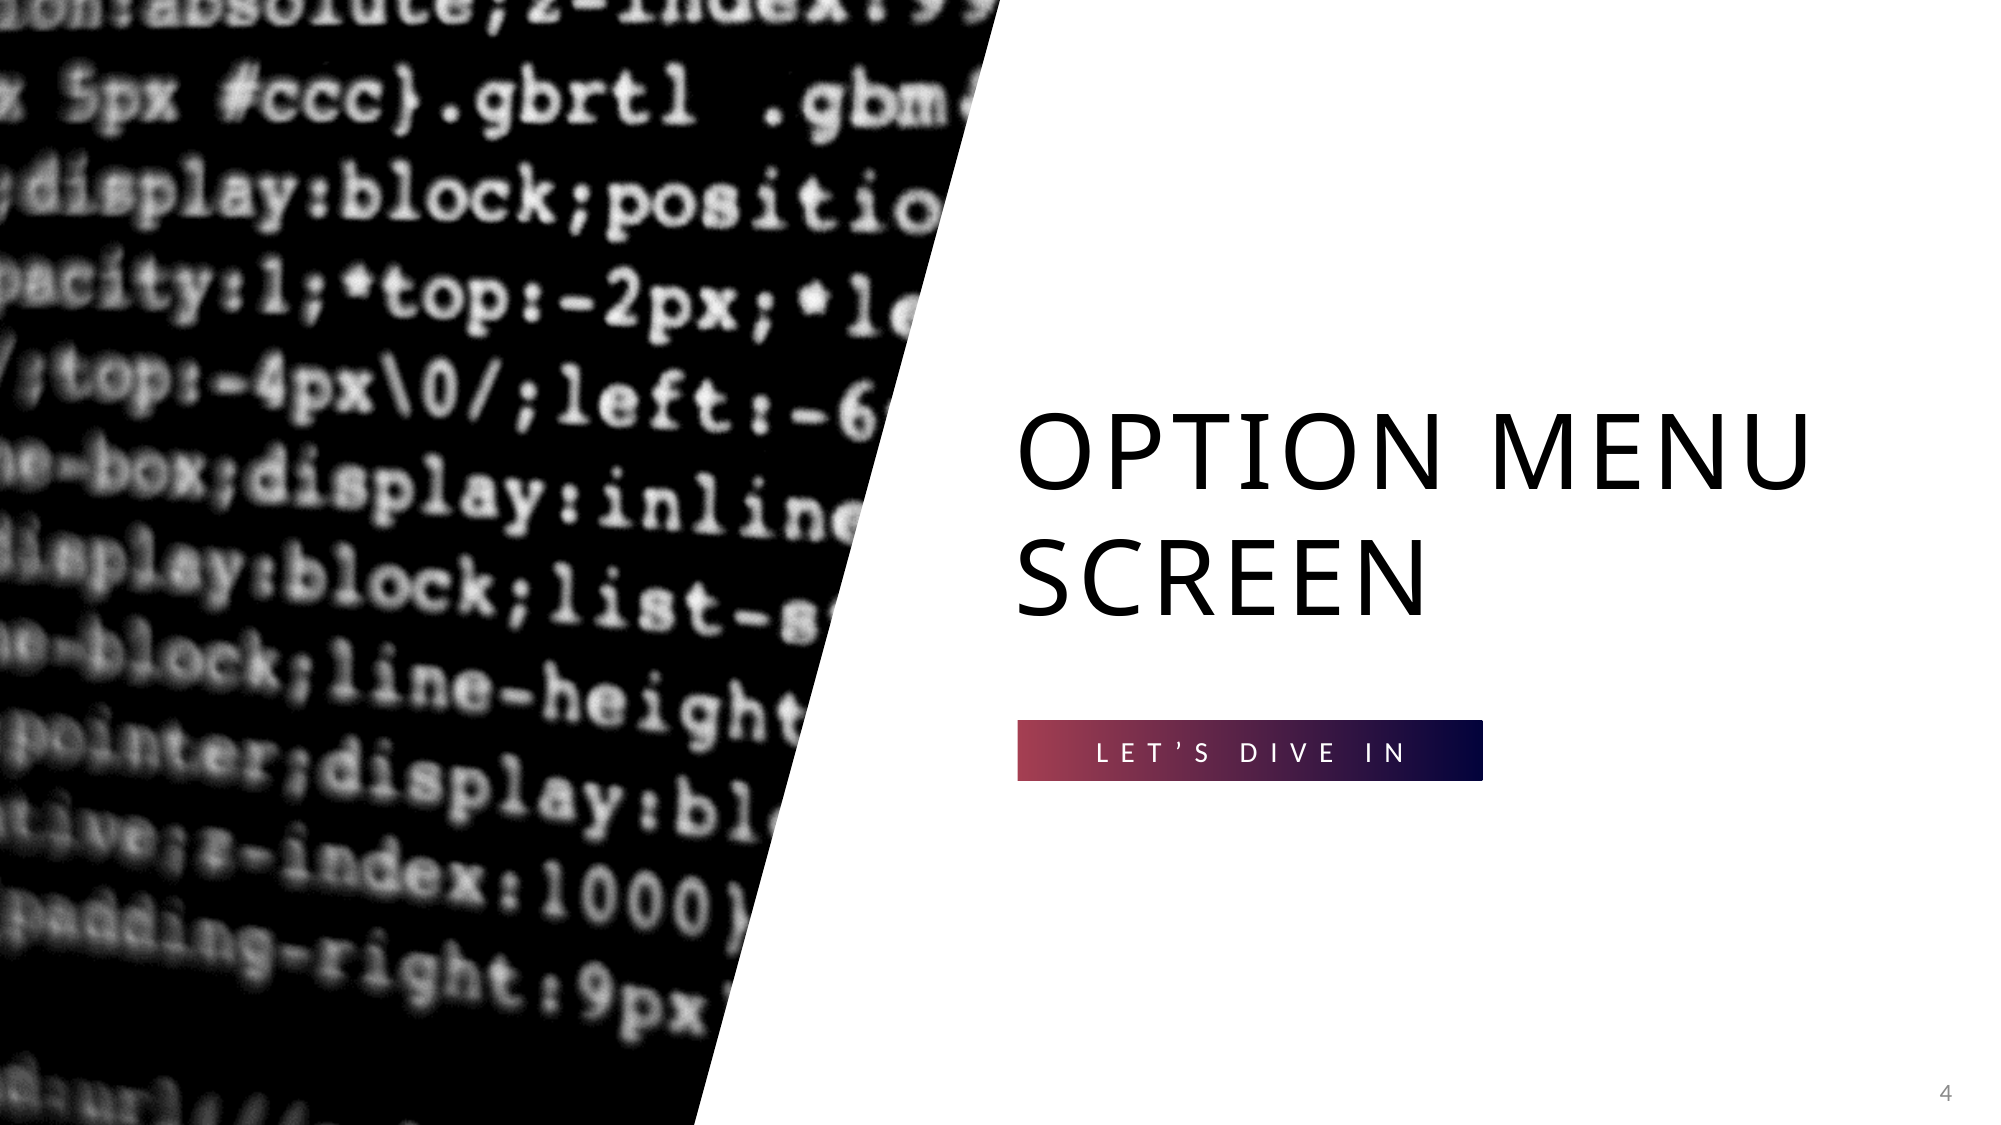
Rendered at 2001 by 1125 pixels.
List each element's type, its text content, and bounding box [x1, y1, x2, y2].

picture [0, 0, 1000, 1125]
list Let’s Dive In [1017, 720, 1483, 781]
slide_number 4 [1894, 1061, 1968, 1121]
title OPTION MENU SCREEN [1000, 371, 1862, 644]
